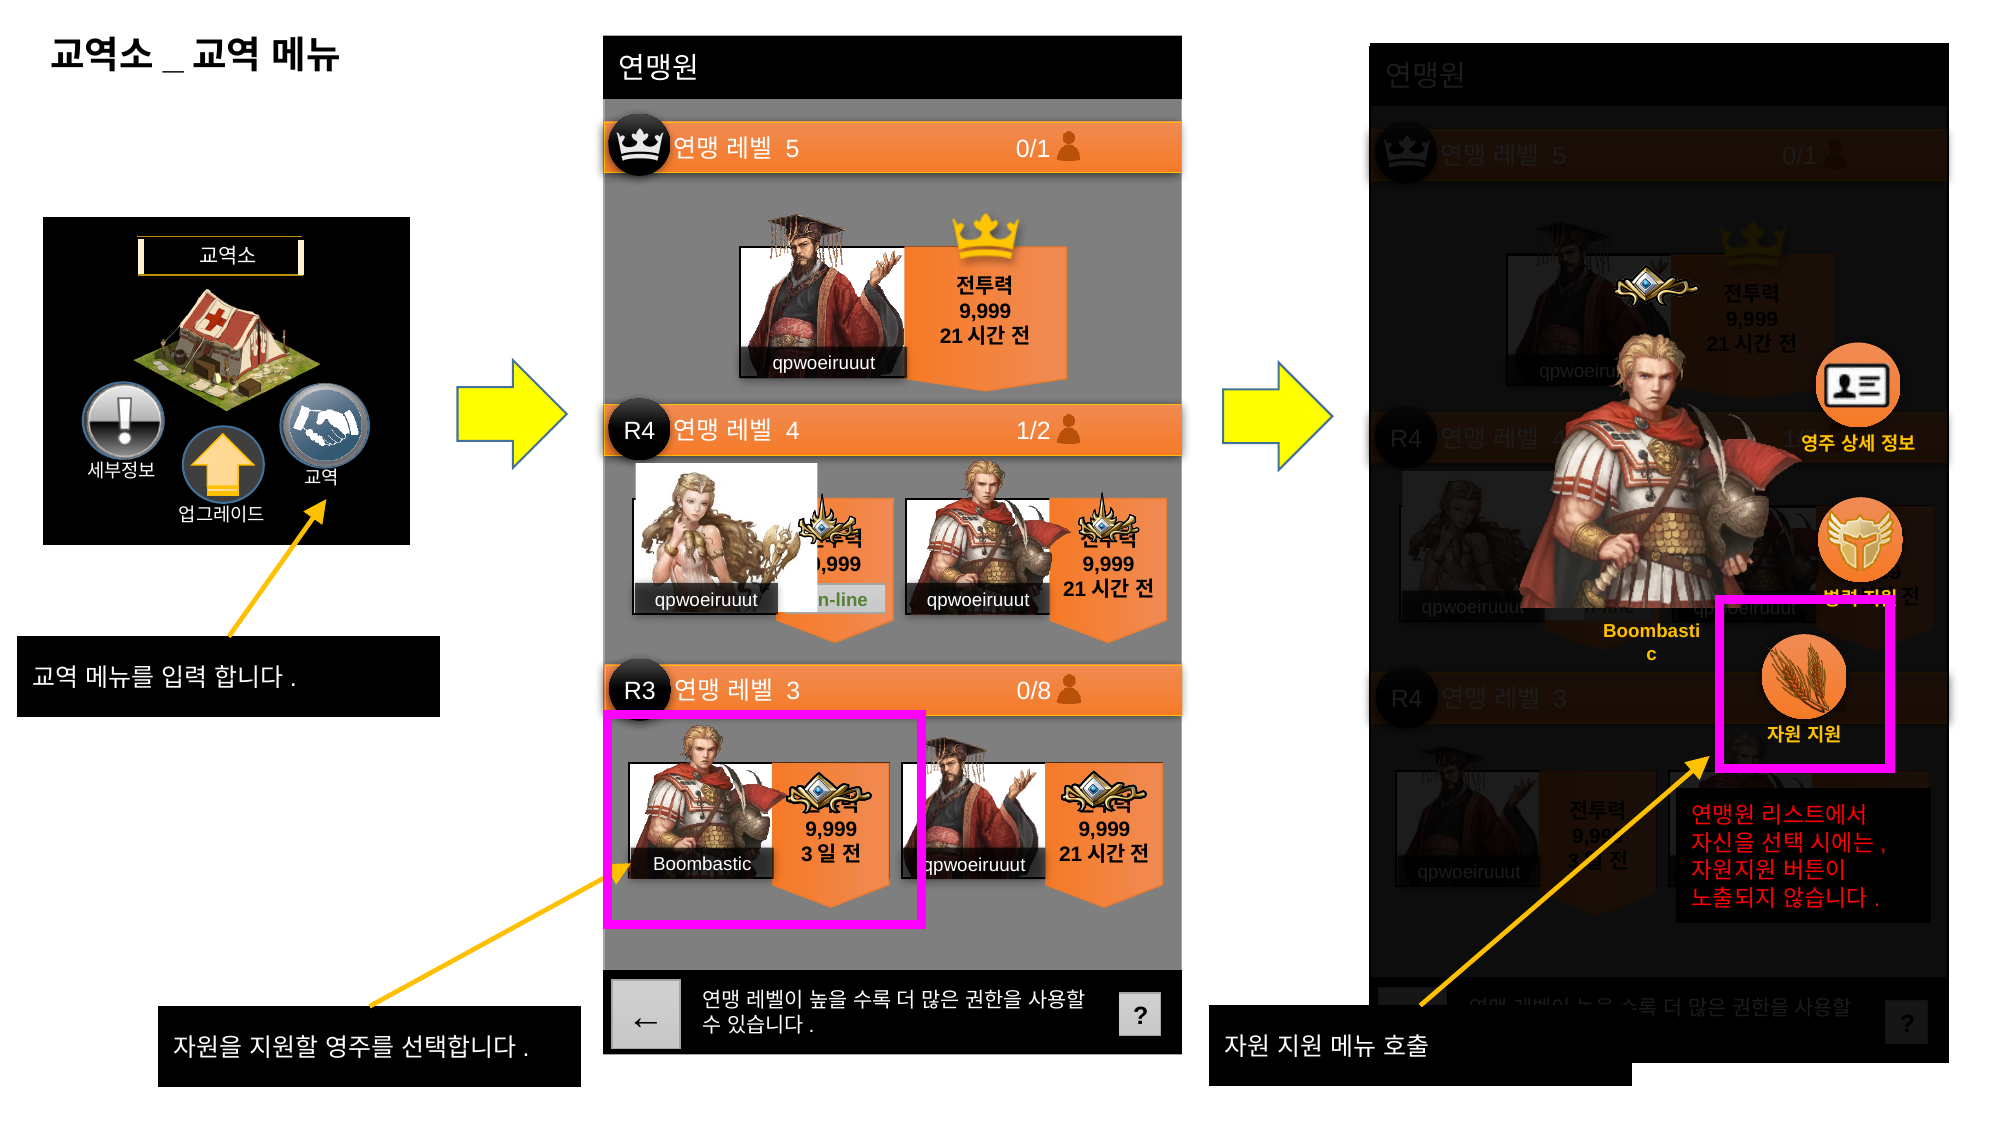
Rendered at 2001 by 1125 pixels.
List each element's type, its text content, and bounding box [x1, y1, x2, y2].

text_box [158, 863, 632, 1087]
picture [1074, 490, 1140, 544]
text_box 교역소 [184, 244, 279, 274]
picture [1059, 768, 1149, 814]
picture [1611, 263, 1702, 309]
picture [784, 769, 874, 815]
text_box 교역소_교역 메뉴 [35, 23, 361, 84]
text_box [603, 35, 1183, 1055]
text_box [1370, 43, 1950, 1063]
text_box [44, 217, 409, 497]
picture [1515, 327, 1815, 608]
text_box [280, 383, 370, 500]
text_box [457, 360, 567, 468]
text_box [1223, 362, 1333, 471]
picture [794, 491, 861, 546]
picture [122, 280, 328, 420]
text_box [1209, 755, 1710, 1086]
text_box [17, 498, 440, 717]
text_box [1804, 496, 1918, 617]
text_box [1779, 342, 1938, 463]
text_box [178, 426, 275, 497]
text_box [1748, 633, 1862, 754]
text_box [71, 378, 179, 489]
